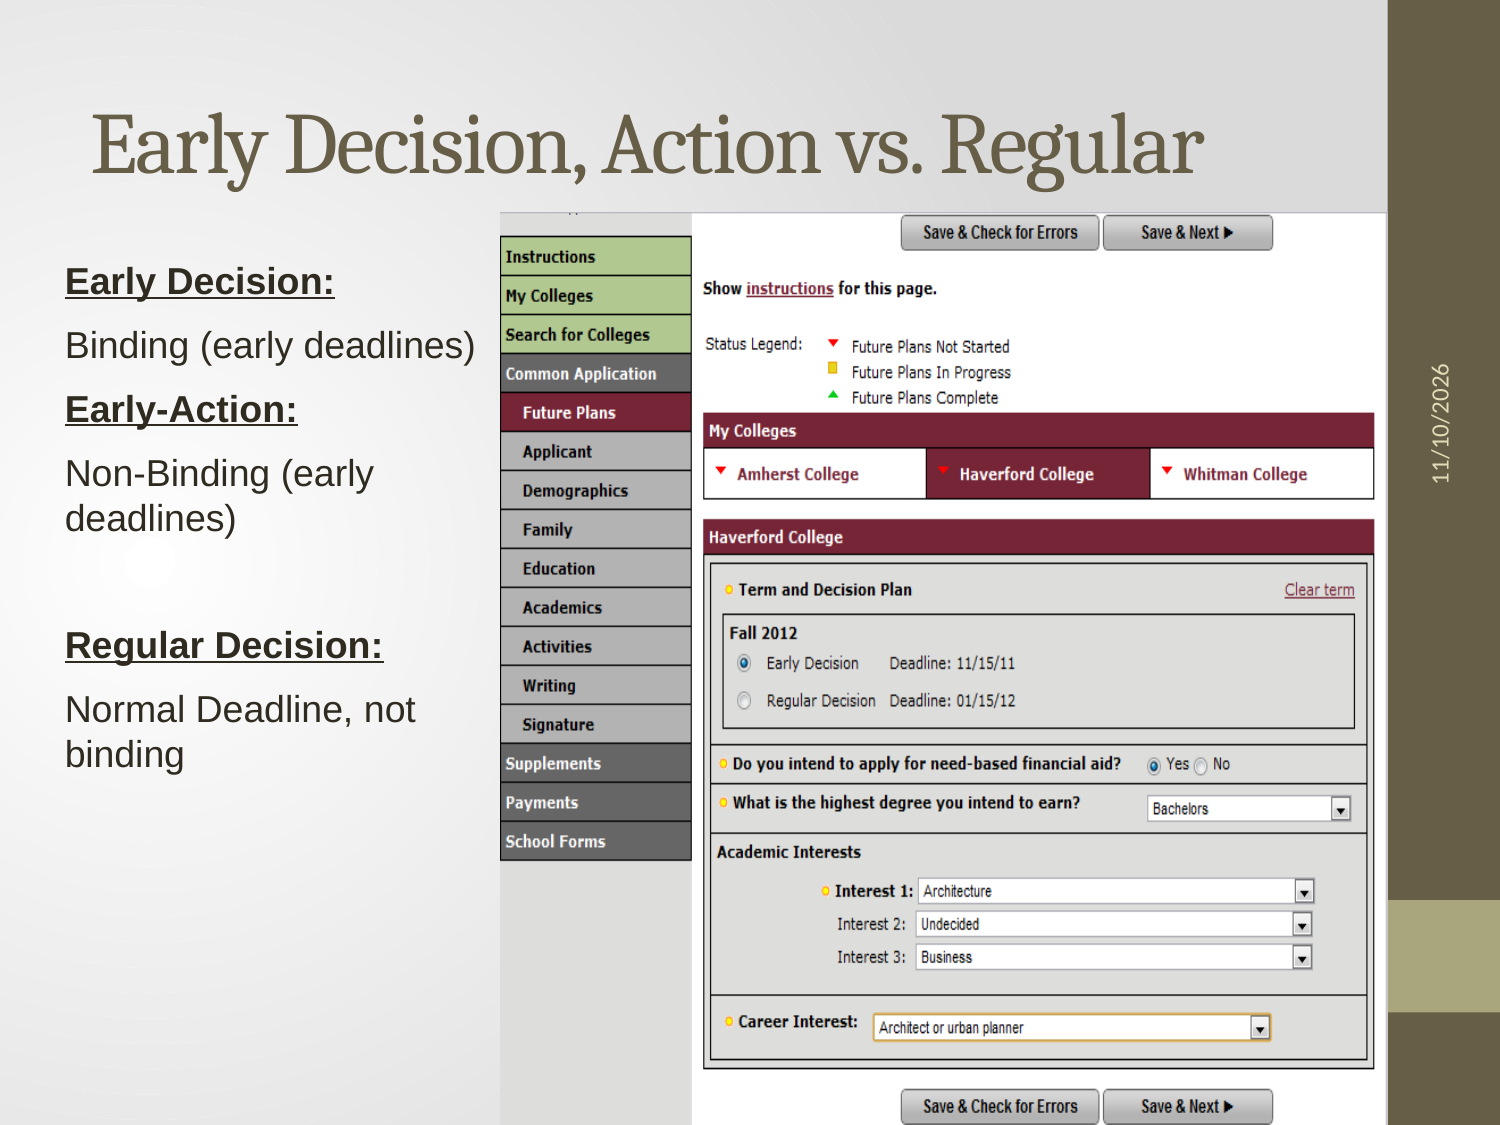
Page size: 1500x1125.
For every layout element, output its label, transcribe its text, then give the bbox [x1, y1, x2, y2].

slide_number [1408, 100, 1469, 501]
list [499, 211, 1388, 1125]
title Early Decision, Action vs. Regular [75, 45, 1388, 233]
text_box Early Decision: Binding (early deadlines) Early-Action: Non-Binding (early deadlines) Regular Decision: Normal Deadline, not binding [50, 249, 496, 783]
